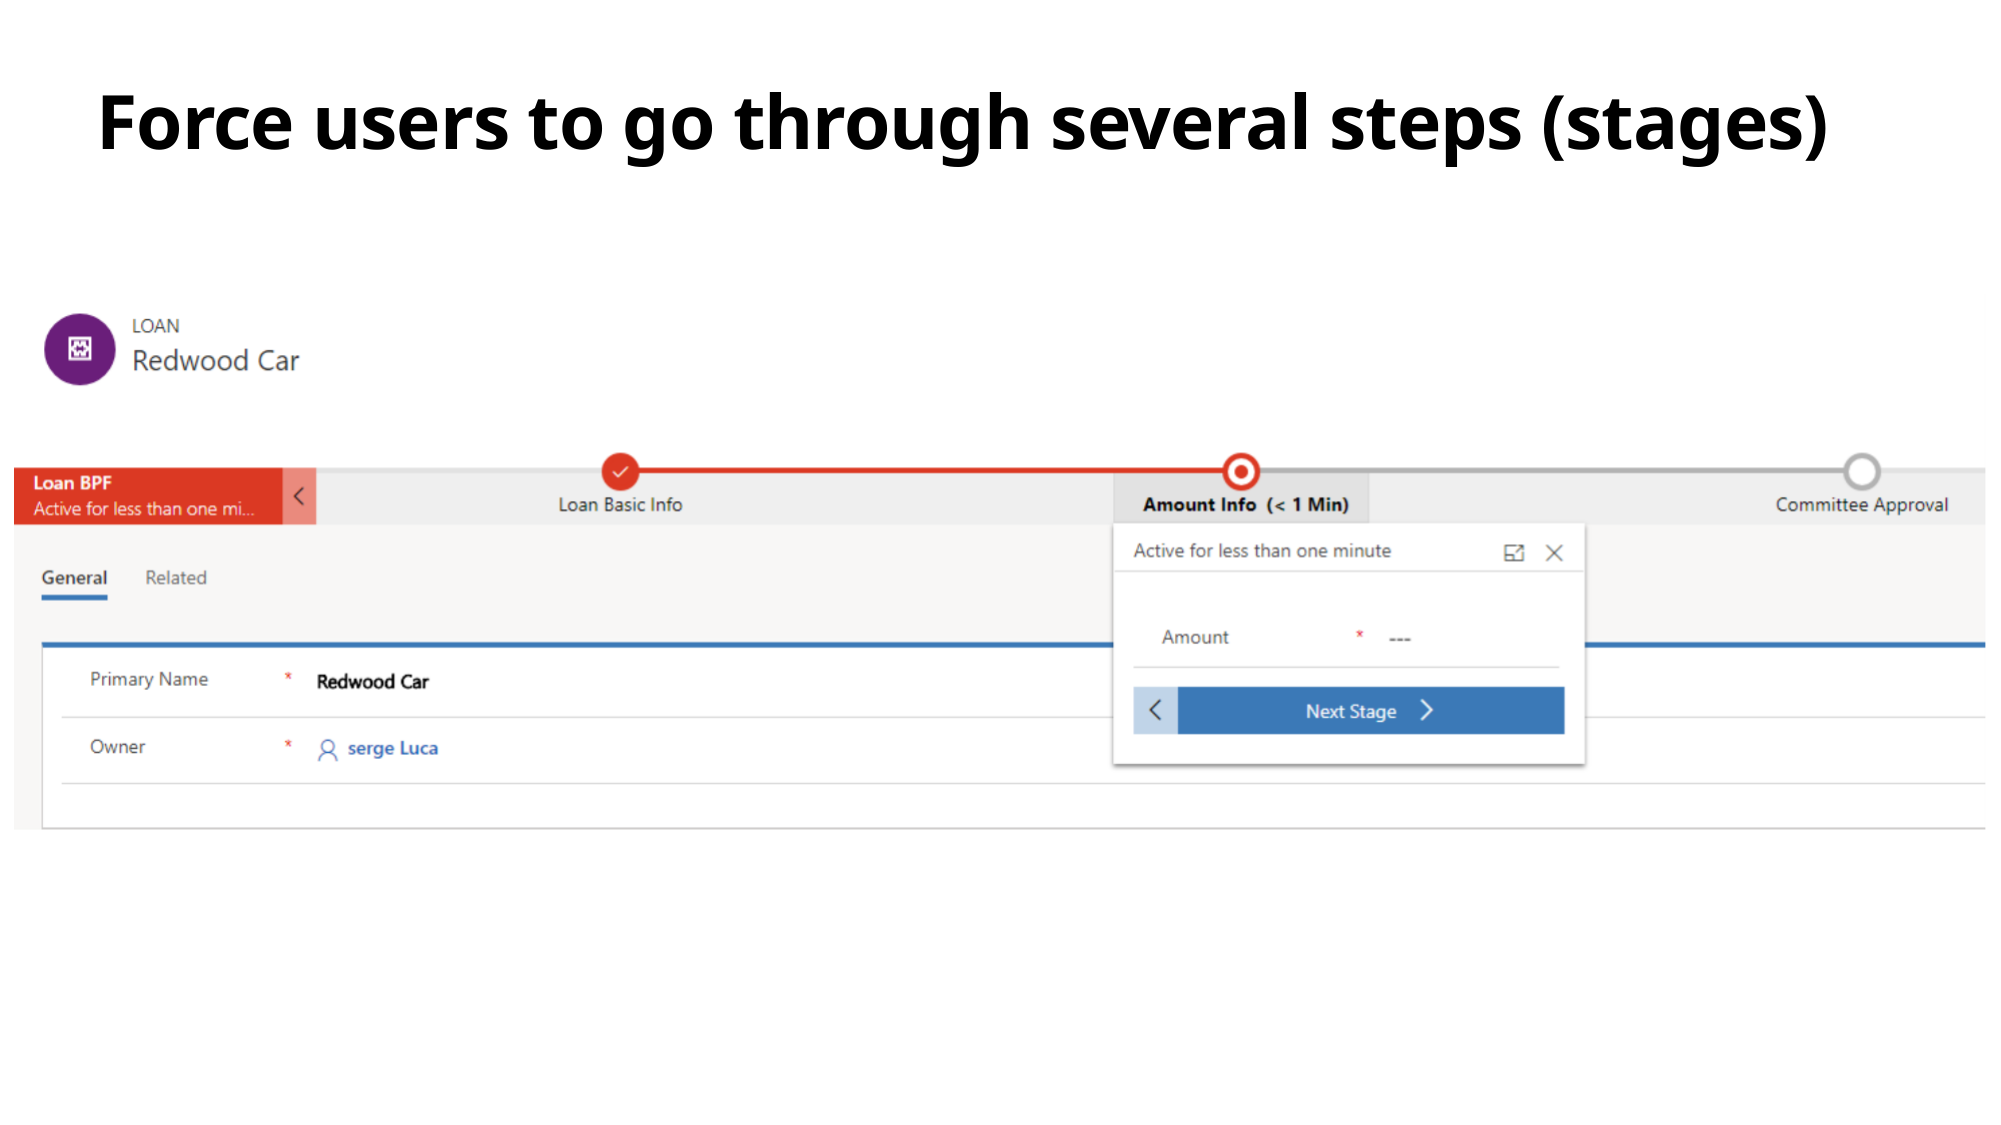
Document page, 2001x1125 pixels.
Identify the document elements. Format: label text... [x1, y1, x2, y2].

picture [14, 294, 1986, 831]
title Force users to go through several steps (stages) [96, 75, 1904, 166]
